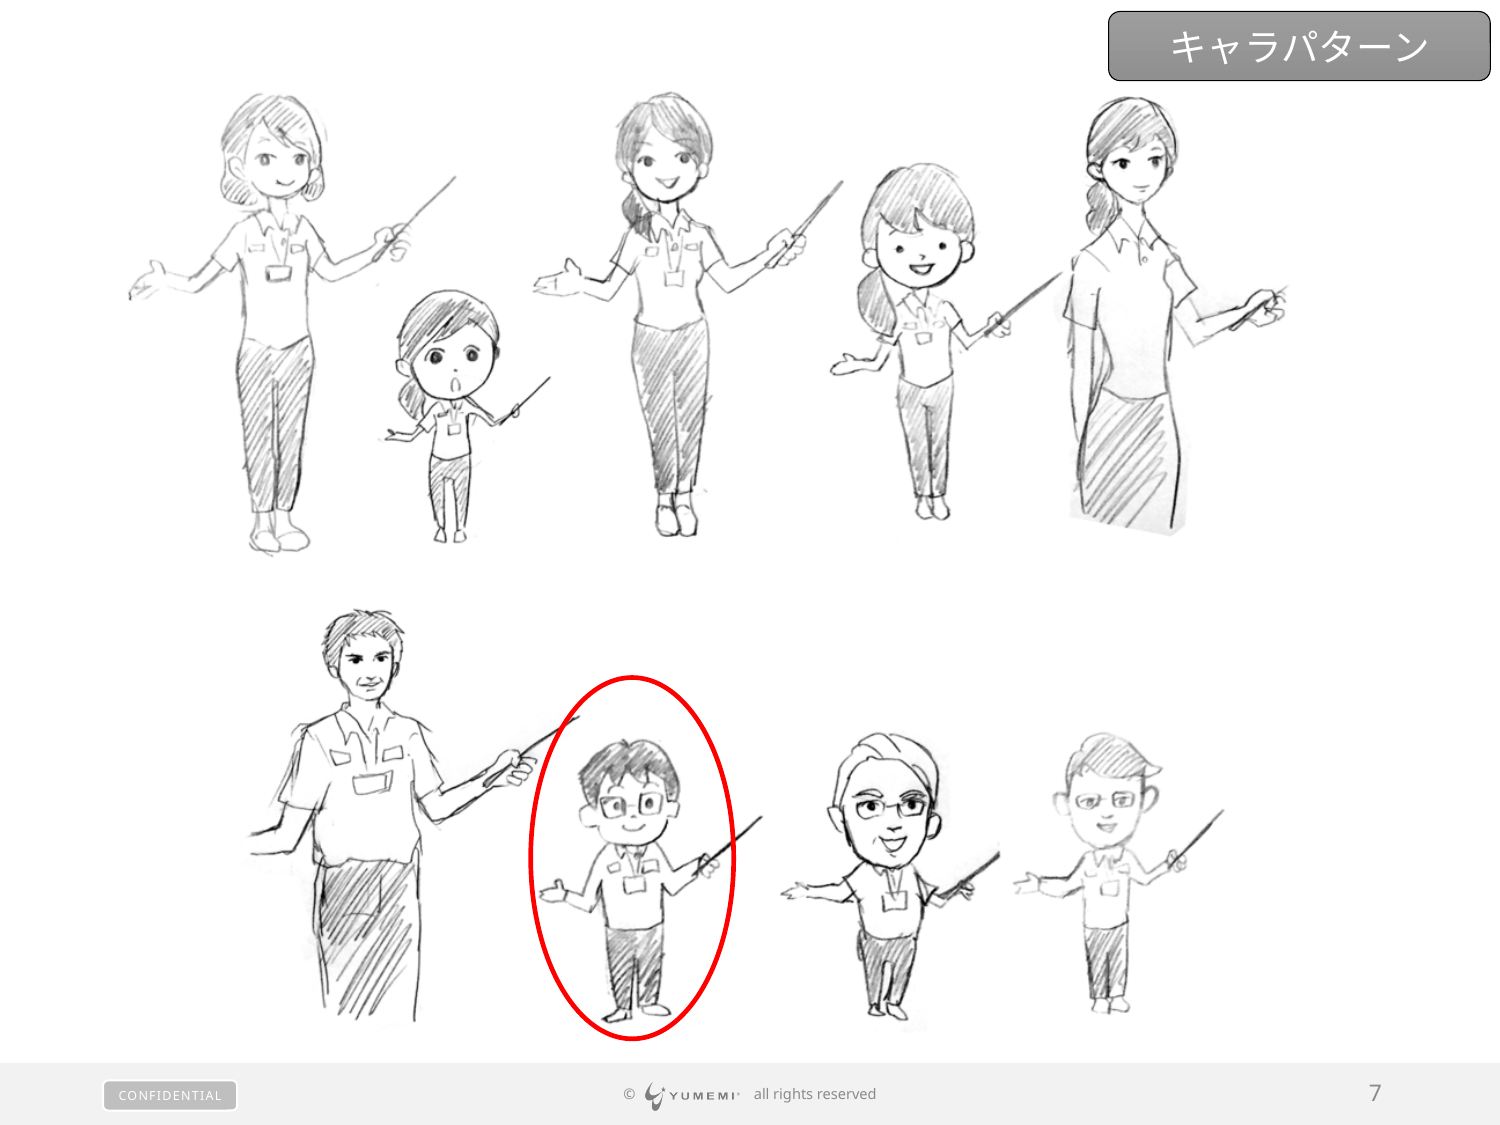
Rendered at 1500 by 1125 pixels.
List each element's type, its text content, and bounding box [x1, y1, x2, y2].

footer © all rights reserved [496, 1080, 1004, 1108]
picture [115, 72, 1300, 1039]
slide_number 7 [1059, 1080, 1397, 1108]
text_box キャラパターン [1108, 10, 1491, 82]
